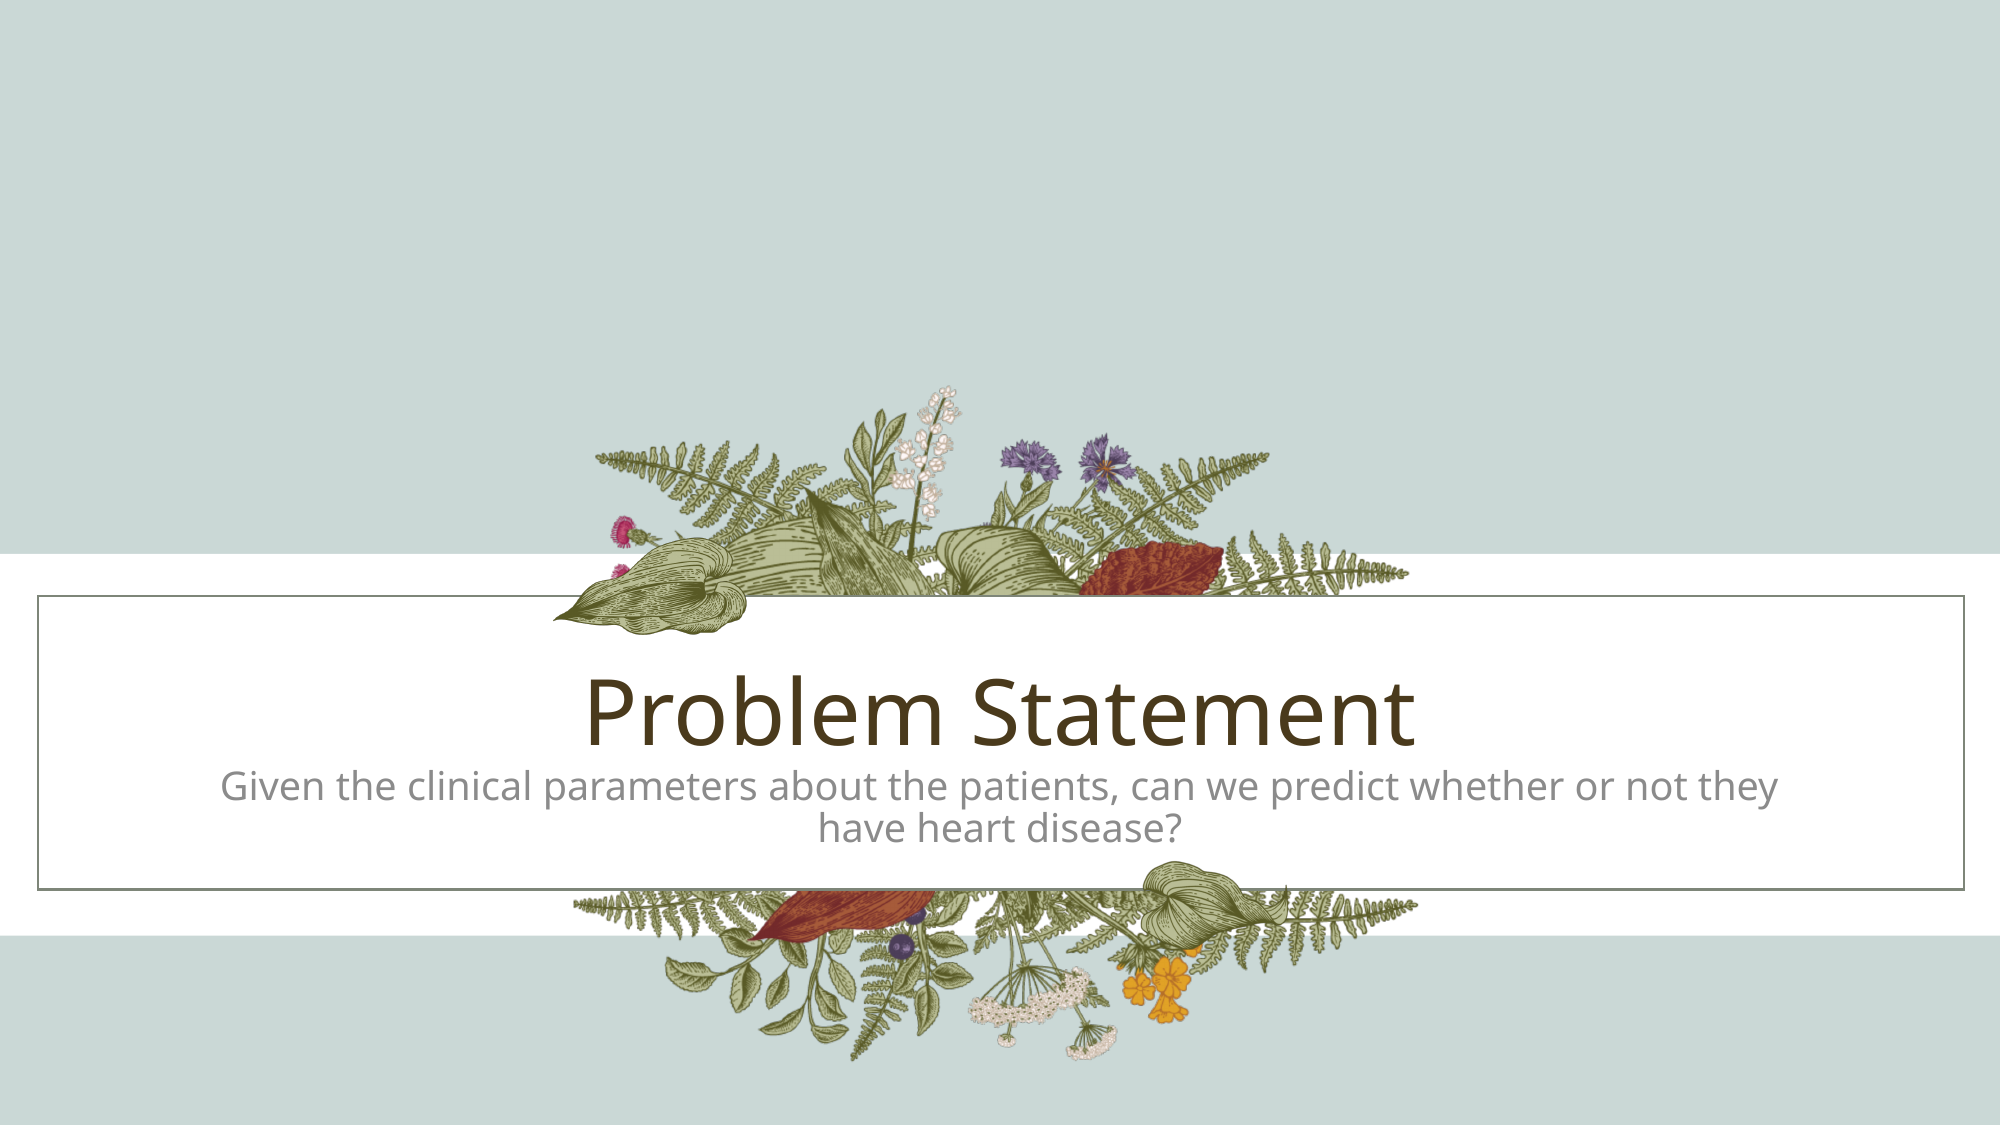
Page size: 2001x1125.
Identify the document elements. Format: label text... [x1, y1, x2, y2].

picture [551, 366, 1449, 636]
title Problem Statement [189, 652, 1811, 771]
list Given the clinical parameters about the patients, can we predict whether or not they have heart disease? [189, 771, 1811, 846]
picture [568, 846, 1434, 1072]
